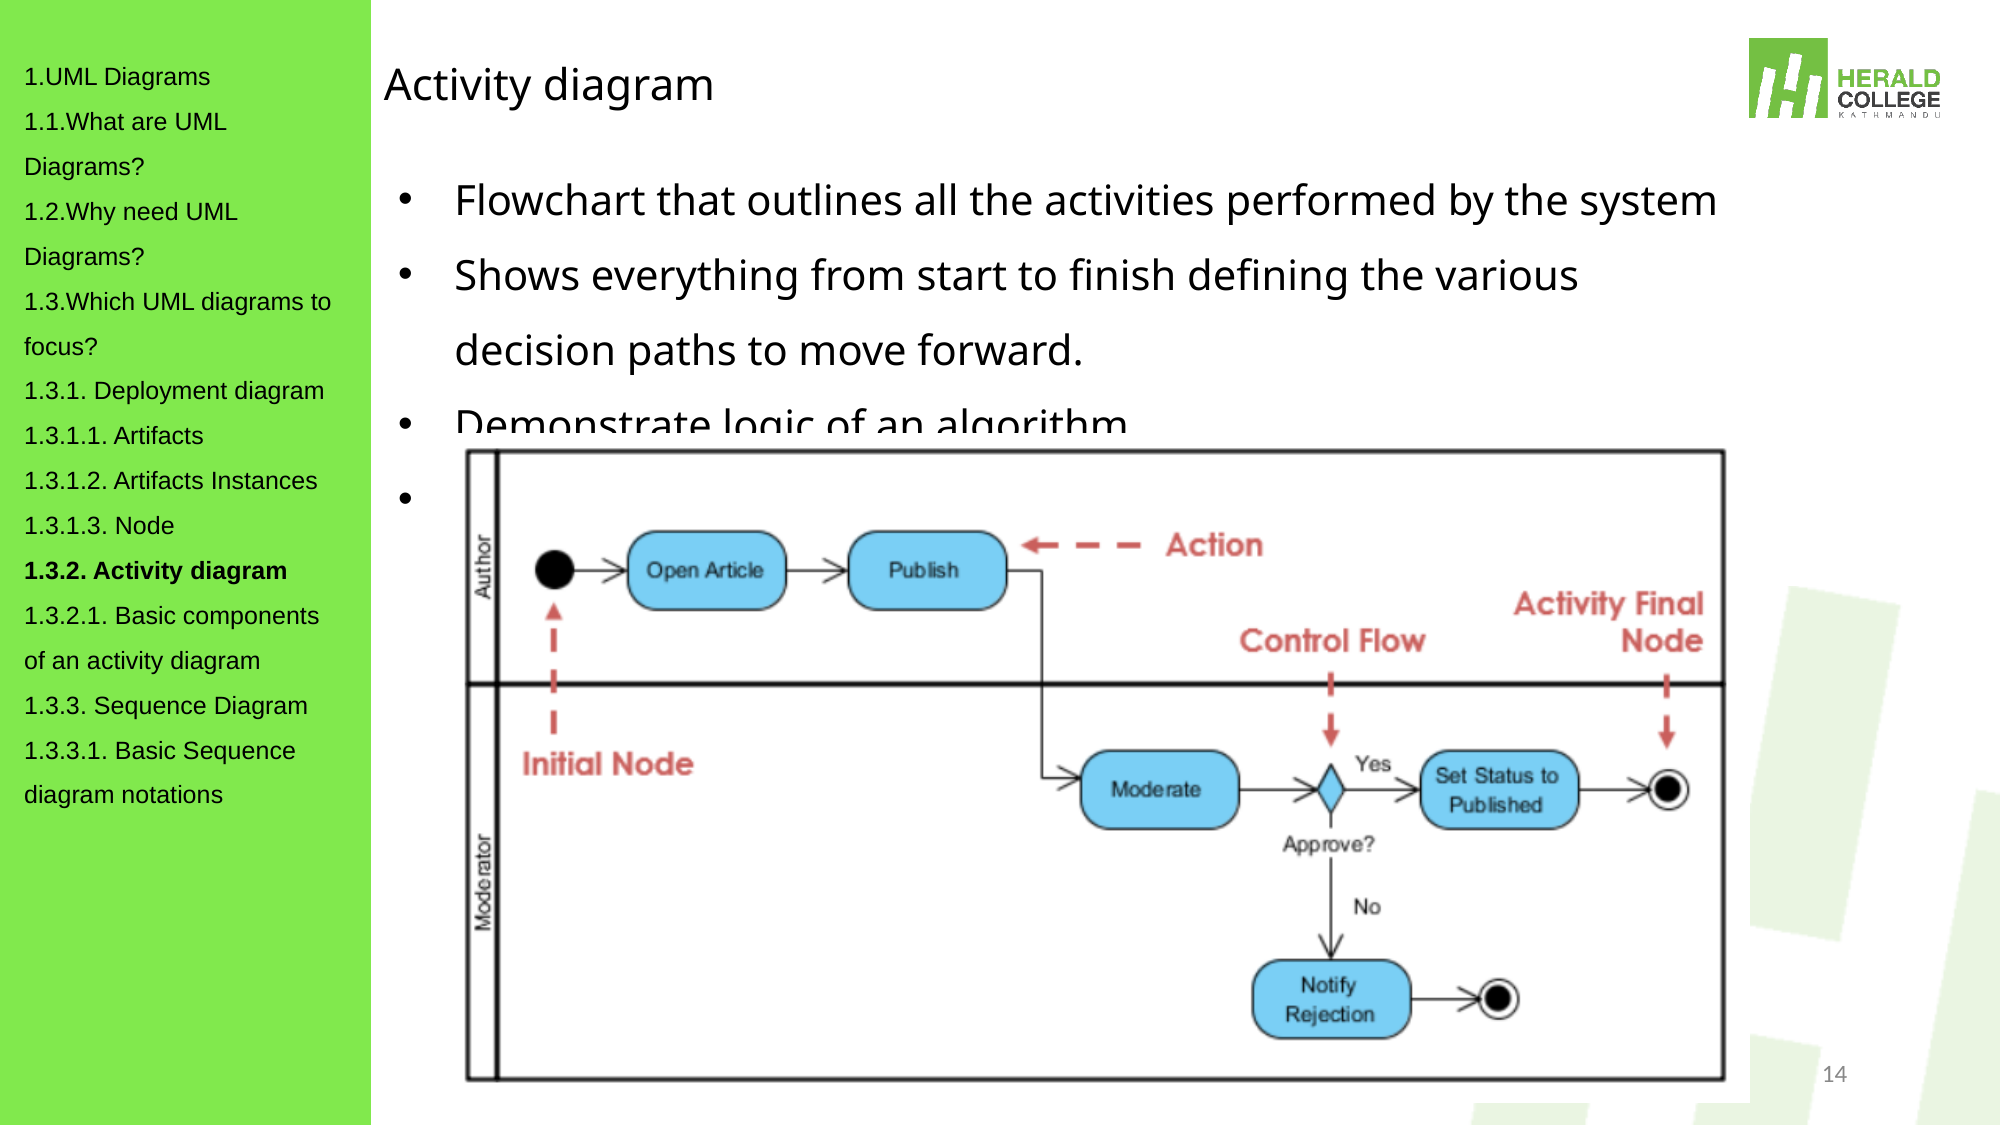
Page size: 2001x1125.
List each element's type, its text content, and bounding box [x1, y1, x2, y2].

title Activity diagram [371, 42, 1744, 118]
picture [1749, 38, 1941, 118]
text_box 1.UML Diagrams 1.1.What are UML Diagrams? 1.2.Why need UML Diagrams? 1.3.Which UML diagrams to focus? 1.3.1. Deployment diagram 1.3.1.1. Artifacts 1.3.1.2. Artifacts Instances 1.3.1.3. Node 1.3.2. Activity diagram 1.3.2.1. Basic components of an activity diagram 1.3.3. Sequence Diagram 1.3.3.1. Basic Sequence diagram notations [9, 38, 349, 1069]
subtitle Flowchart that outlines all the activities performed by the system Shows everything from start to finish defining the various decision paths to move forward. Demonstrate logic of an algorithm Example of activity diagram: [383, 140, 1750, 1043]
text_box [0, 0, 371, 1125]
picture [447, 433, 2000, 1125]
